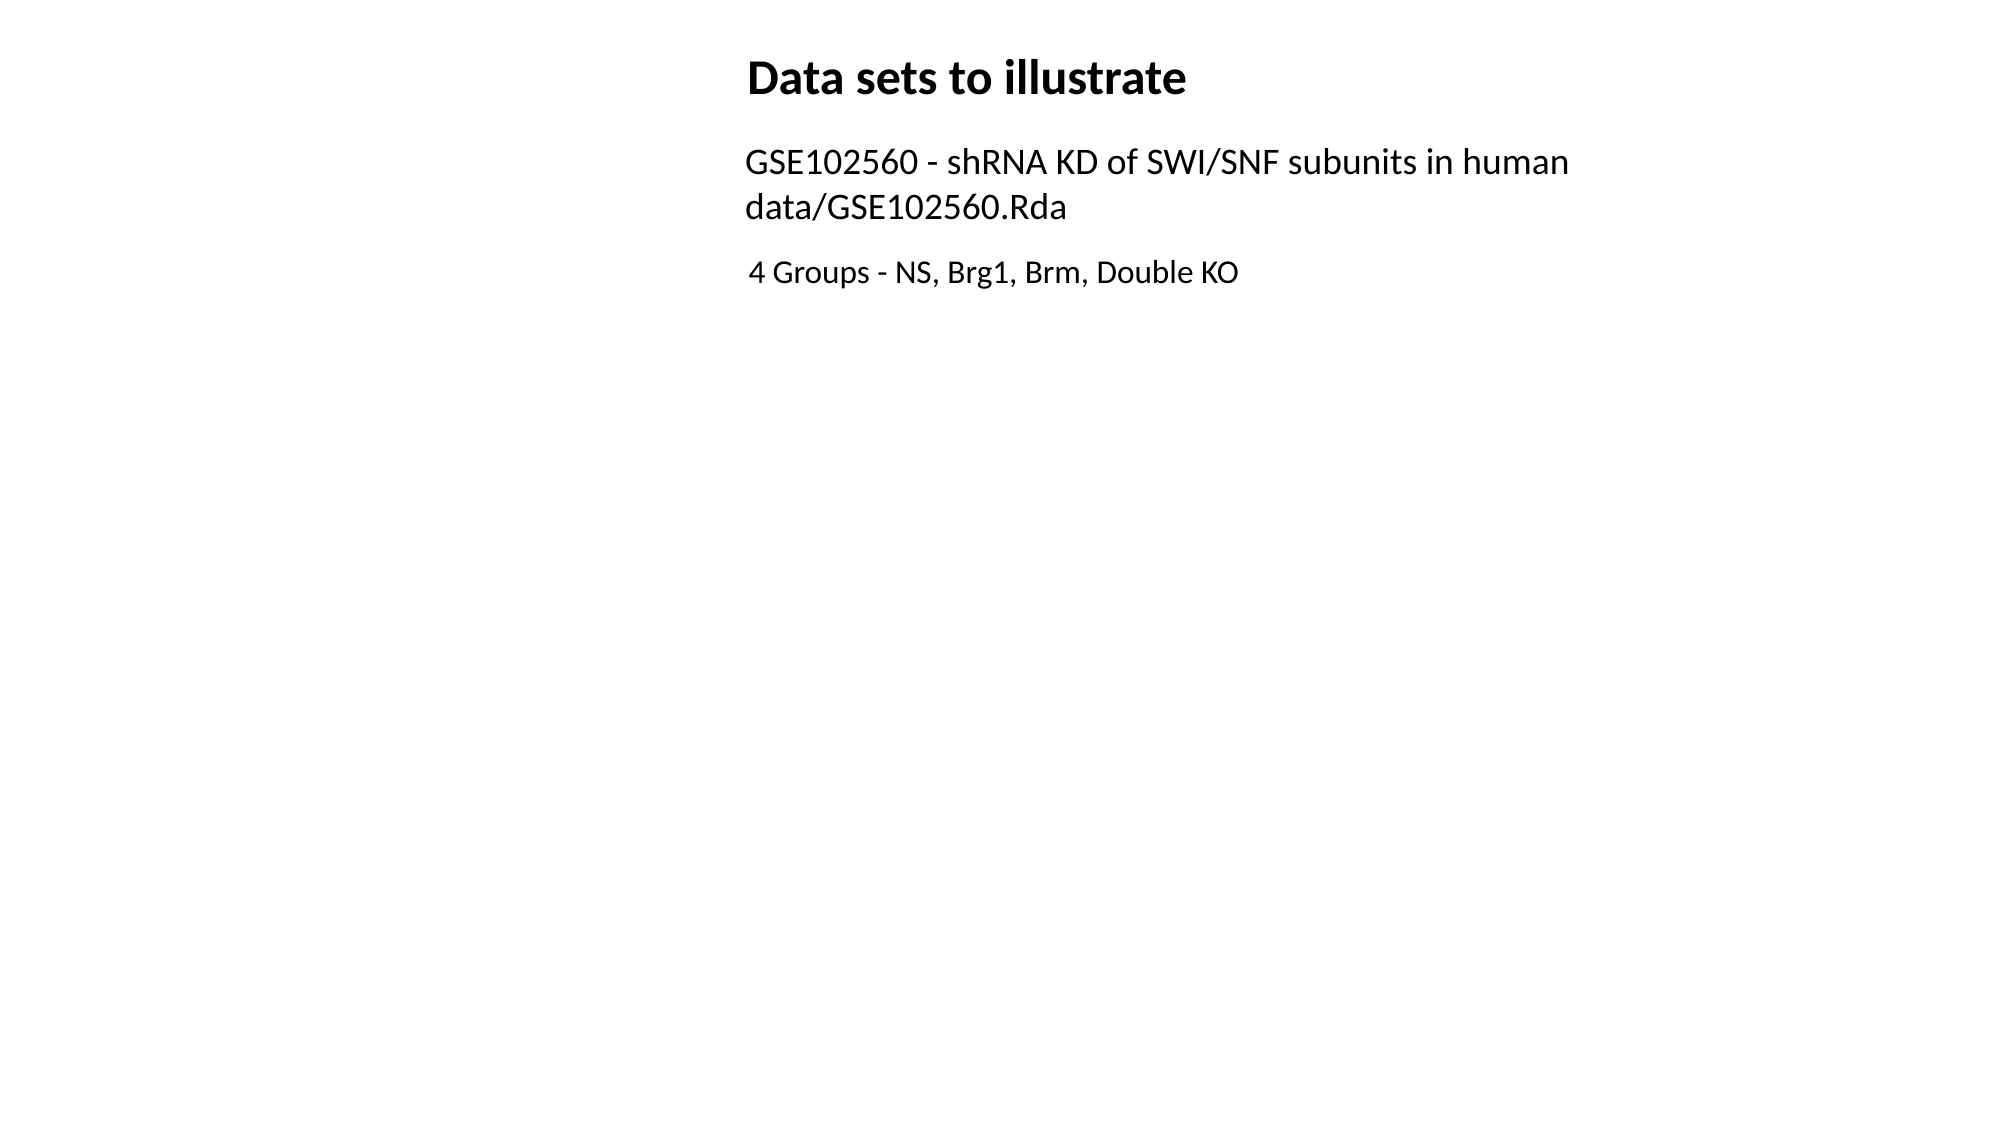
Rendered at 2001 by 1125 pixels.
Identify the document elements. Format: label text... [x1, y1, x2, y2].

text_box GSE102560 - shRNA KD of SWI/SNF subunits in human data/GSE102560.Rda [741, 133, 1575, 232]
text_box 4 Groups - NS, Brg1, Brm, Double KO [744, 246, 1244, 295]
text_box Data sets to illustrate [743, 40, 1192, 109]
